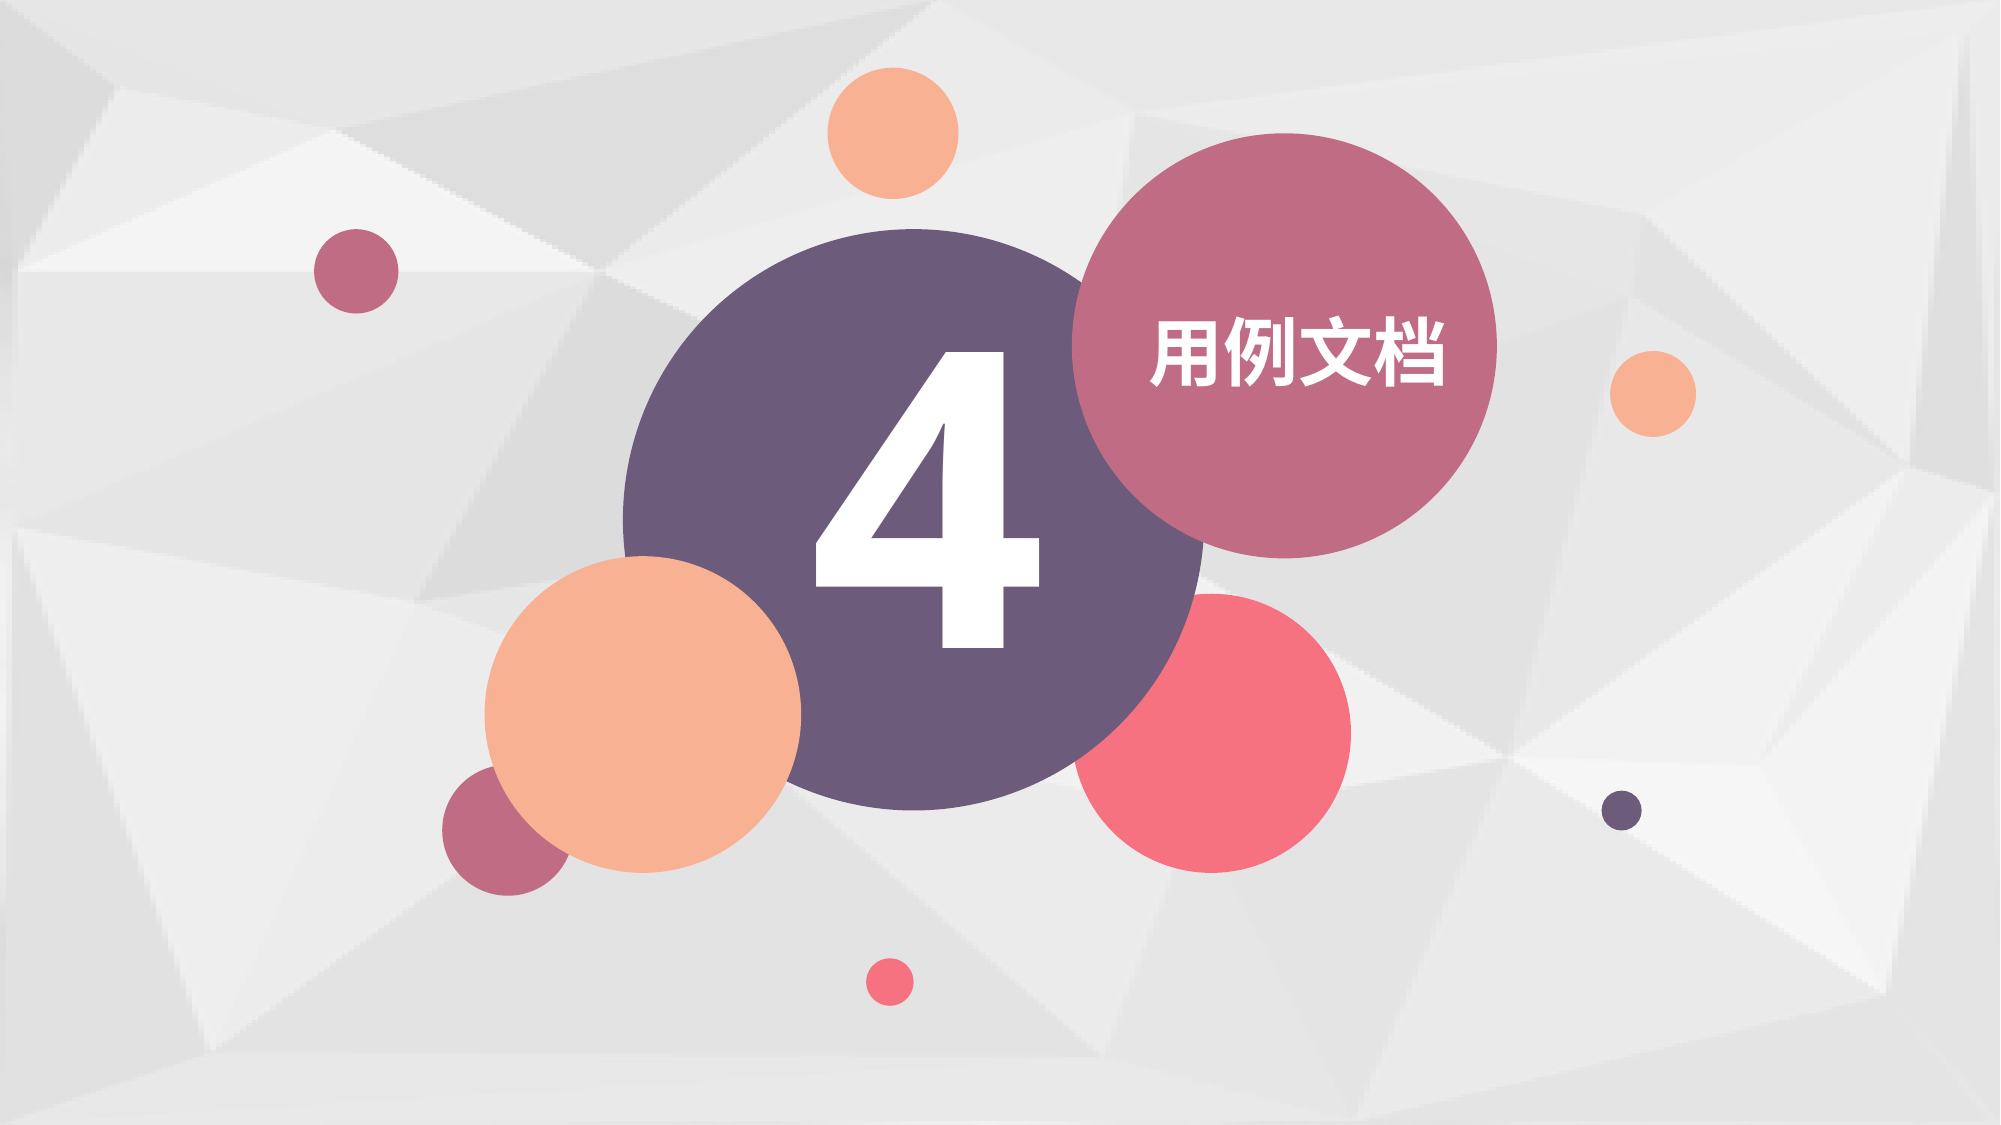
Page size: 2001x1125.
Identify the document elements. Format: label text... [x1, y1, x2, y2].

text_box [622, 254, 794, 664]
text_box [314, 229, 399, 314]
picture [0, 0, 2001, 1125]
text_box 用例文档 [1133, 297, 1464, 403]
text_box [866, 958, 914, 1006]
text_box [442, 766, 569, 896]
text_box [1075, 593, 1352, 873]
text_box [787, 269, 1204, 811]
text_box 4 [794, 227, 1062, 740]
text_box [1610, 351, 1697, 437]
text_box [484, 556, 800, 873]
text_box [1601, 790, 1642, 831]
text_box [1071, 133, 1497, 559]
text_box [827, 67, 959, 200]
